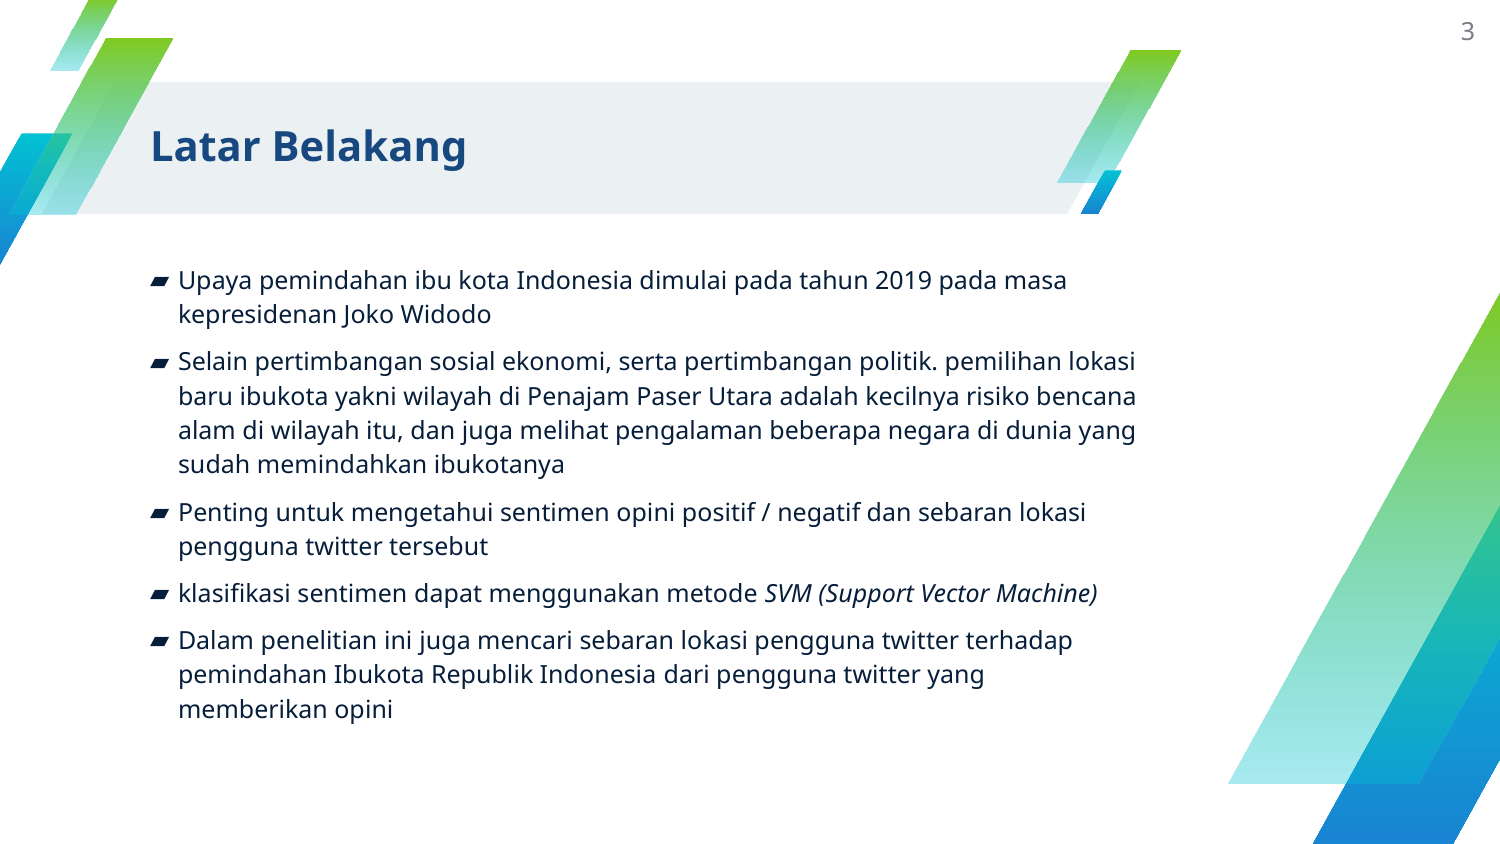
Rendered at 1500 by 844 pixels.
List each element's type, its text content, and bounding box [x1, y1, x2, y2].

title Latar Belakang [150, 81, 1139, 215]
slide_number 3 [1403, 0, 1475, 65]
list Upaya pemindahan ibu kota Indonesia dimulai pada tahun 2019 pada masa kepresidenan Joko Widodo Selain pertimbangan sosial ekonomi, serta pertimbangan politik. pemilihan lokasi baru ibukota yakni wilayah di Penajam Paser Utara adalah kecilnya risiko bencana alam di wilayah itu, dan juga melihat pengalaman beberapa negara di dunia yang sudah memindahkan ibukotanya Penting untuk mengetahui sentimen opini positif / negatif dan sebaran lokasi pengguna twitter tersebut klasifikasi sentimen dapat menggunakan metode SVM (Support Vector Machine) Dalam penelitian ini juga mencari sebaran lokasi pengguna twitter terhadap pemindahan Ibukota Republik Indonesia dari pengguna twitter yang memberikan opini [150, 259, 1139, 784]
